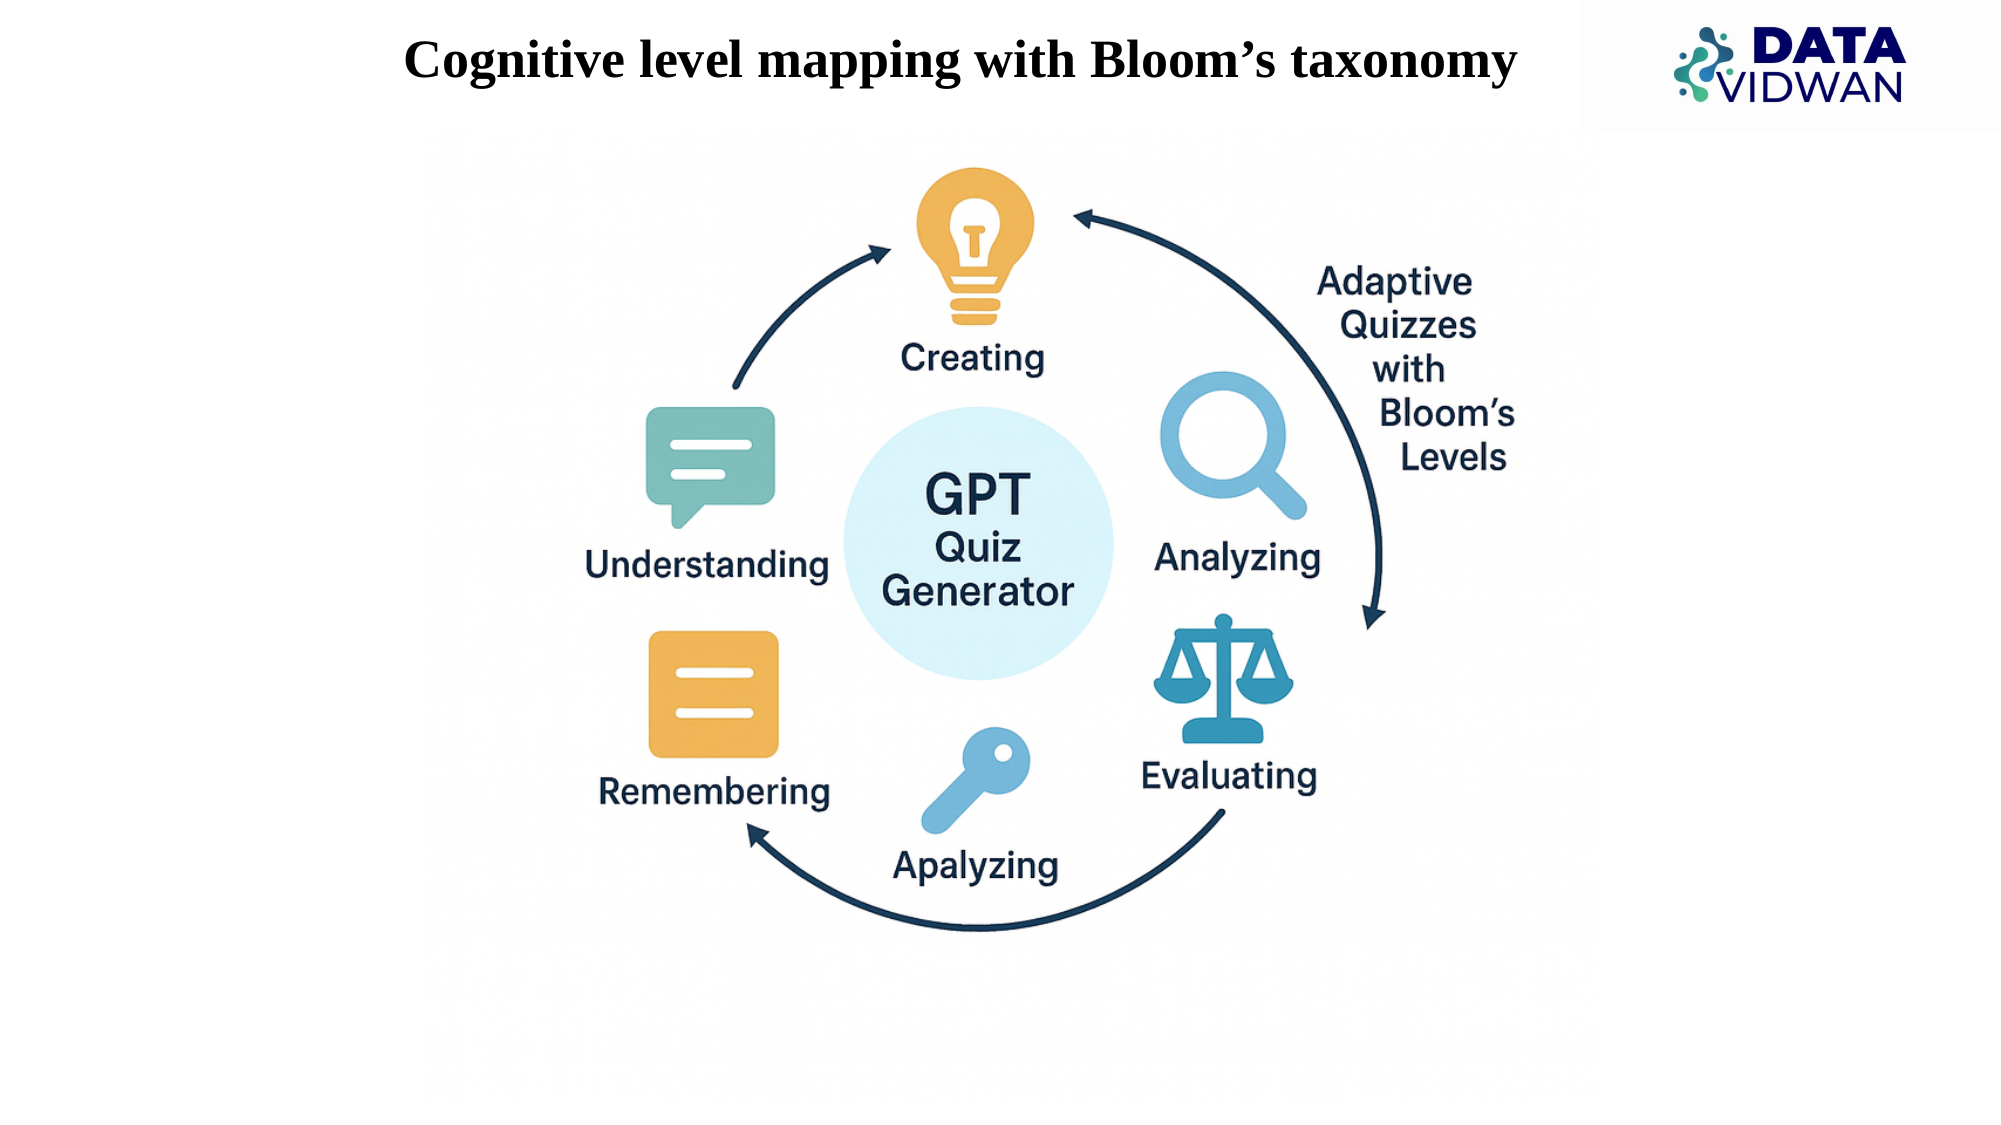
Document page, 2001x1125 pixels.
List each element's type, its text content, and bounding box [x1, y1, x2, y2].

list Cognitive level mapping with Bloom’s taxonomy [0, 23, 1924, 97]
picture [400, 0, 2000, 1102]
